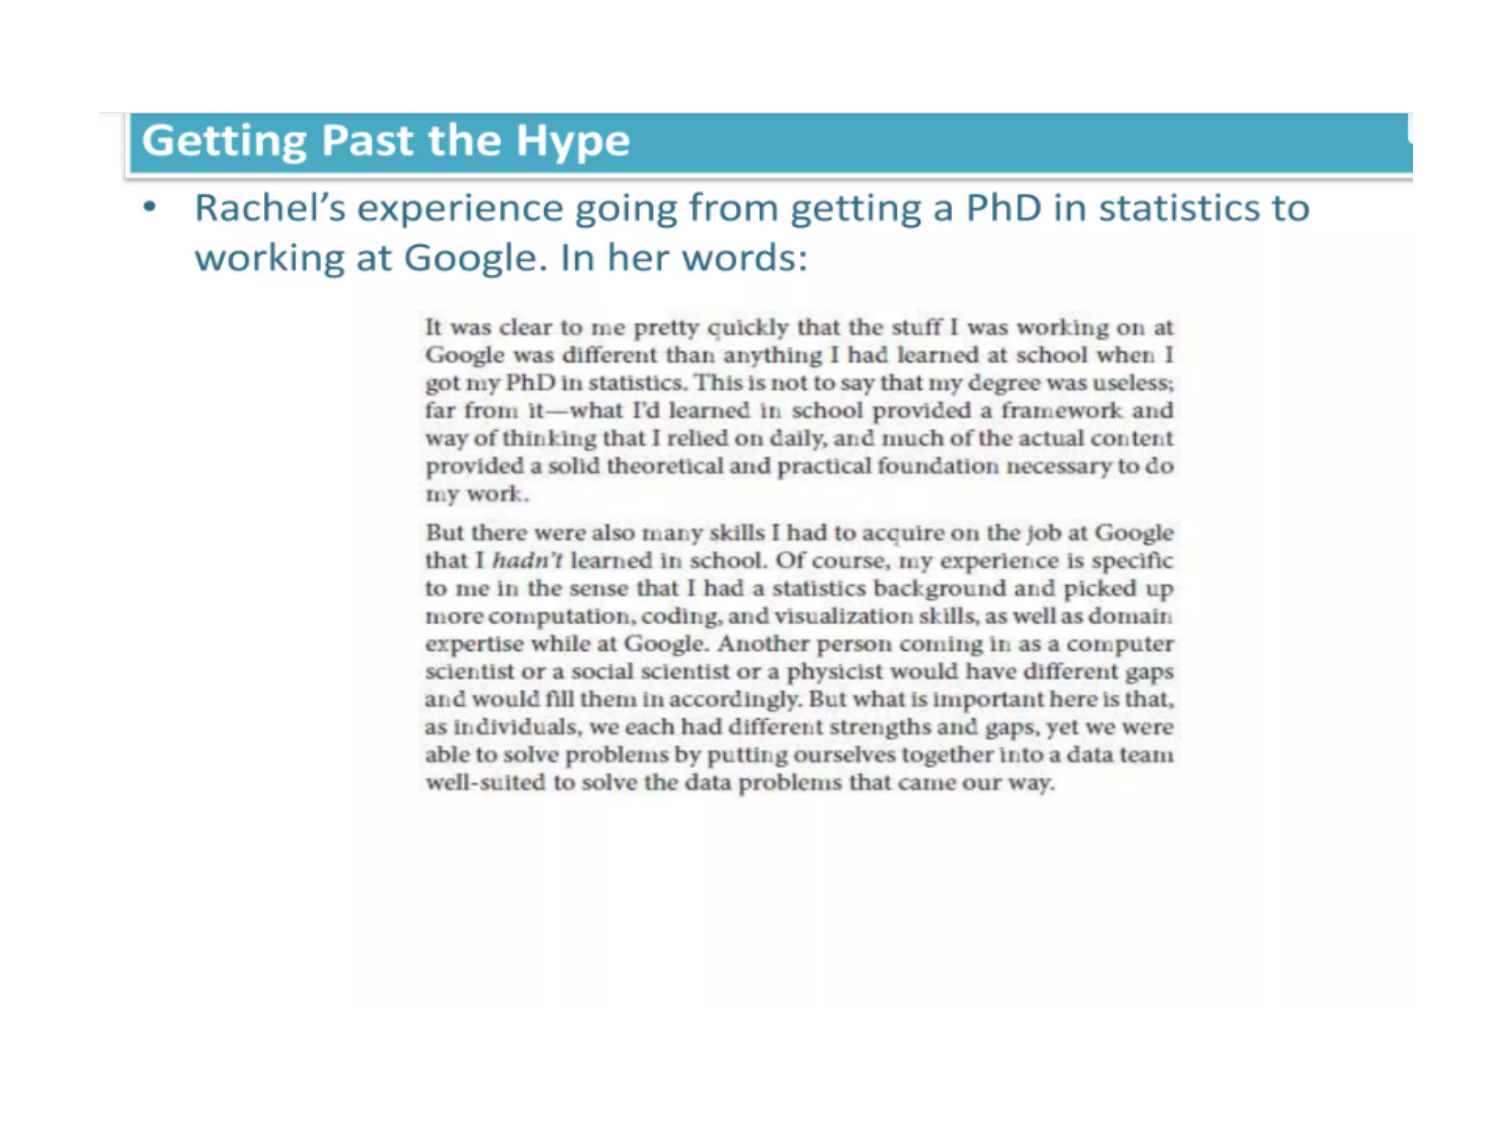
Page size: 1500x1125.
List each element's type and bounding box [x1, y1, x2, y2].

list [99, 112, 1413, 1006]
